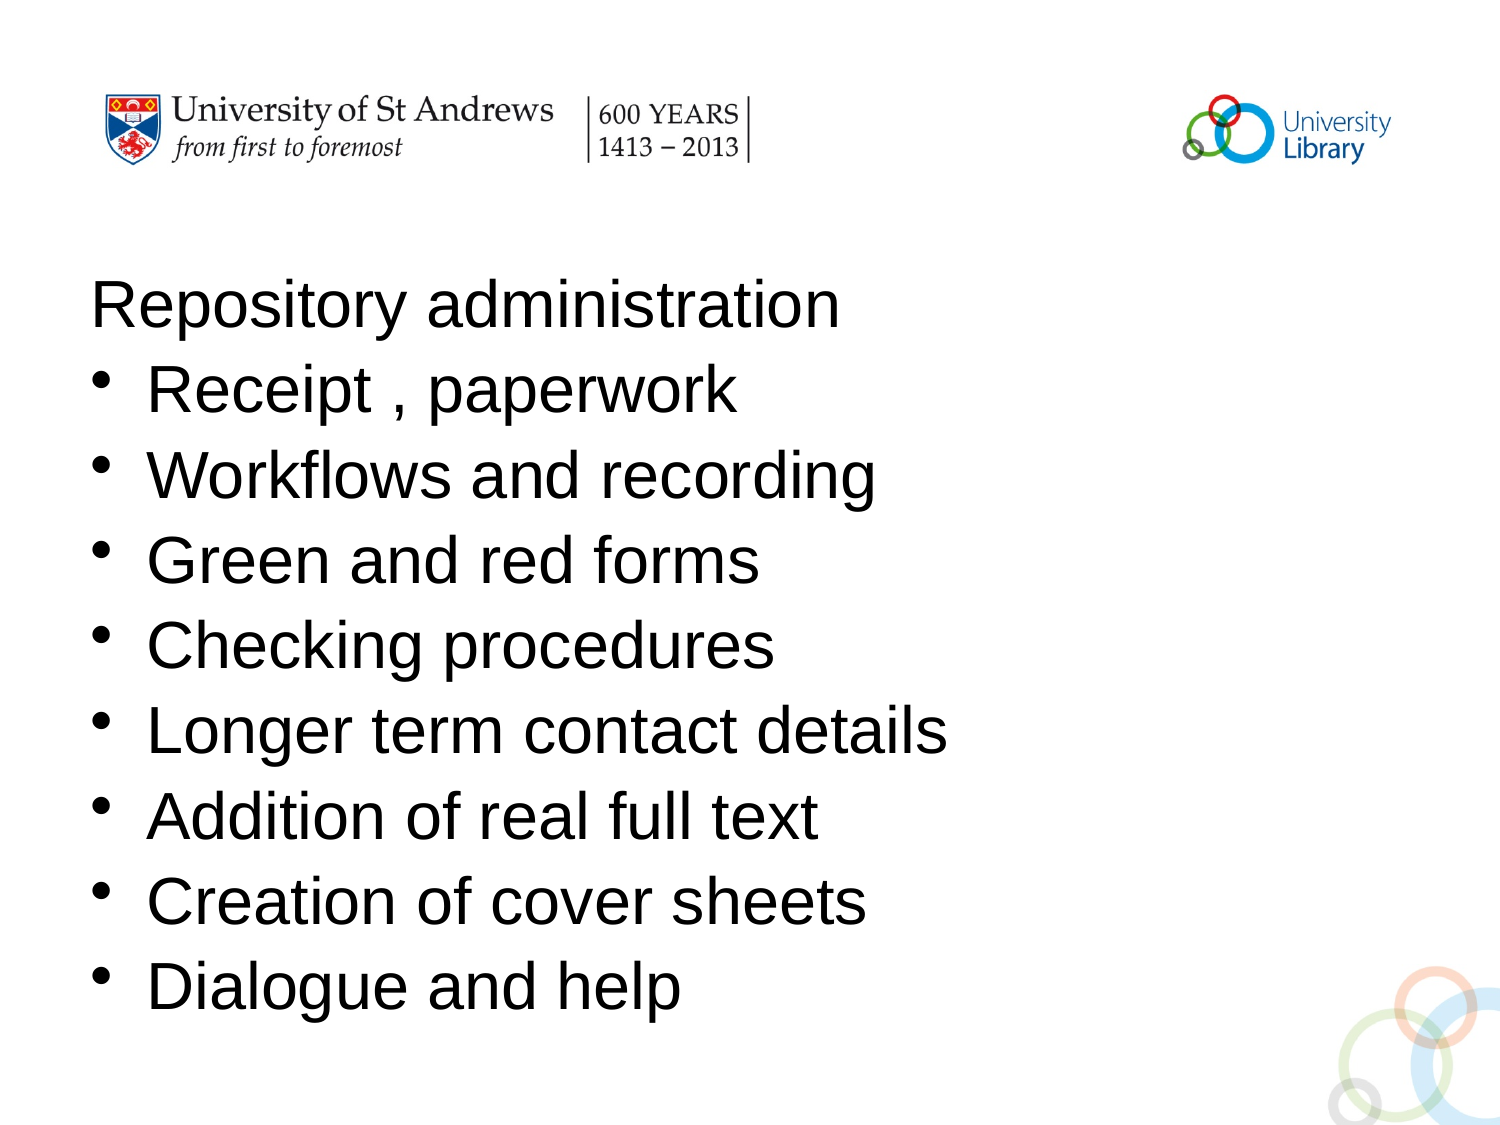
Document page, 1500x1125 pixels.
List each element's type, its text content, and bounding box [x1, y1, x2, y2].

list Repository administration Receipt , paperwork Workflows and recording Green and red forms Checking procedures Longer term contact details Addition of real full text Creation of cover sheets Dialogue and help [75, 262, 1425, 1059]
picture [101, 90, 1399, 172]
picture [1325, 964, 1500, 1125]
